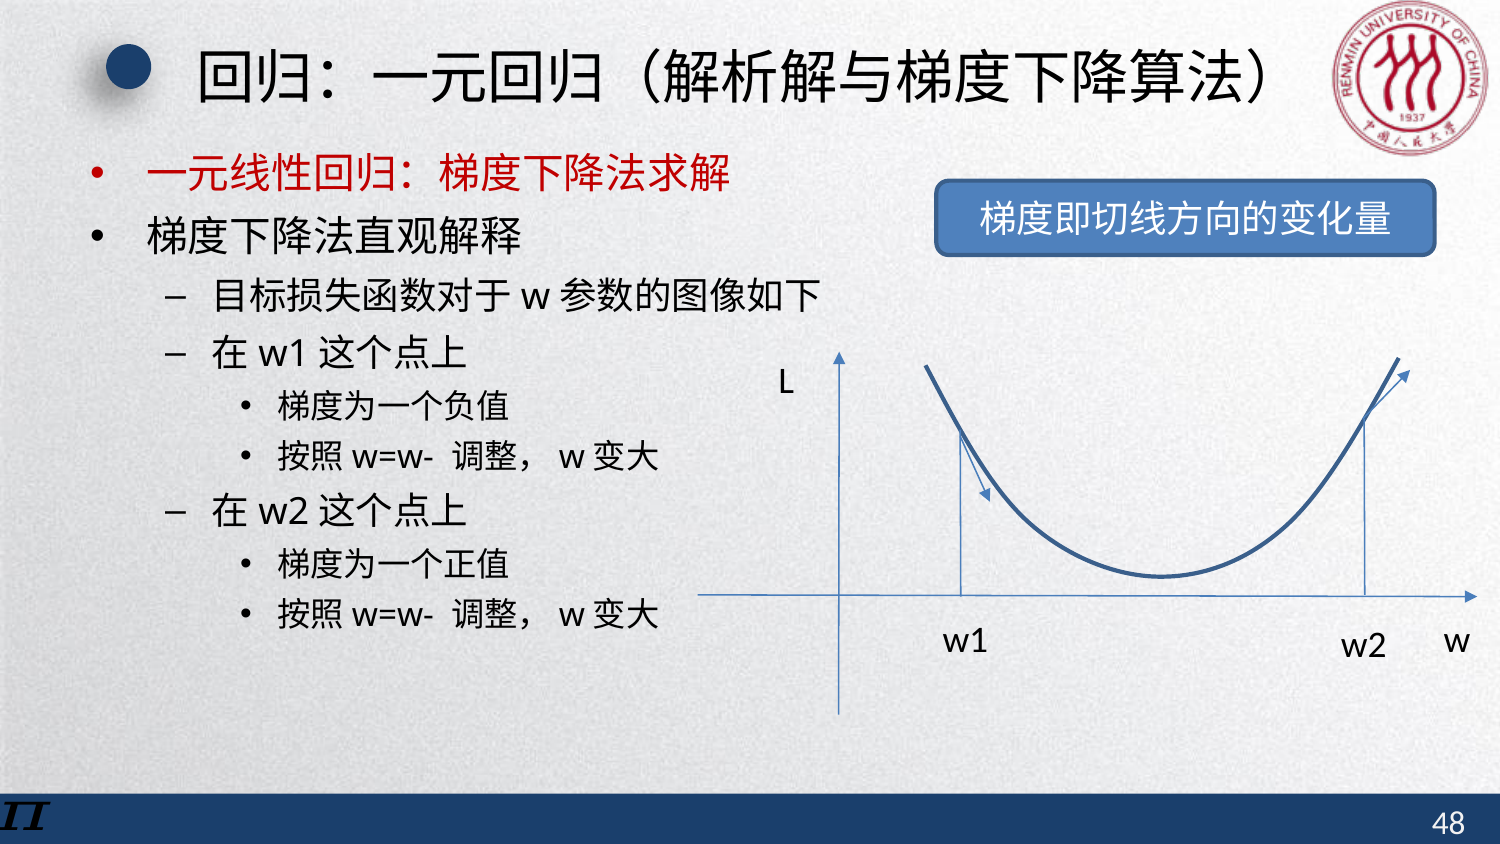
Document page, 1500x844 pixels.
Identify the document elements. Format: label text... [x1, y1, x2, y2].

text_box L [763, 348, 809, 409]
text_box w [1428, 607, 1486, 668]
text_box [923, 356, 1401, 579]
title 回归：一元回归（解析解与梯度下降算法） [75, 33, 1425, 116]
text_box 梯度即切线方向的变化量 [934, 178, 1437, 258]
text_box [1362, 369, 1411, 419]
text_box w2 [1326, 612, 1402, 673]
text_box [959, 436, 990, 502]
picture [0, 0, 1500, 793]
text_box w1 [927, 607, 1004, 668]
